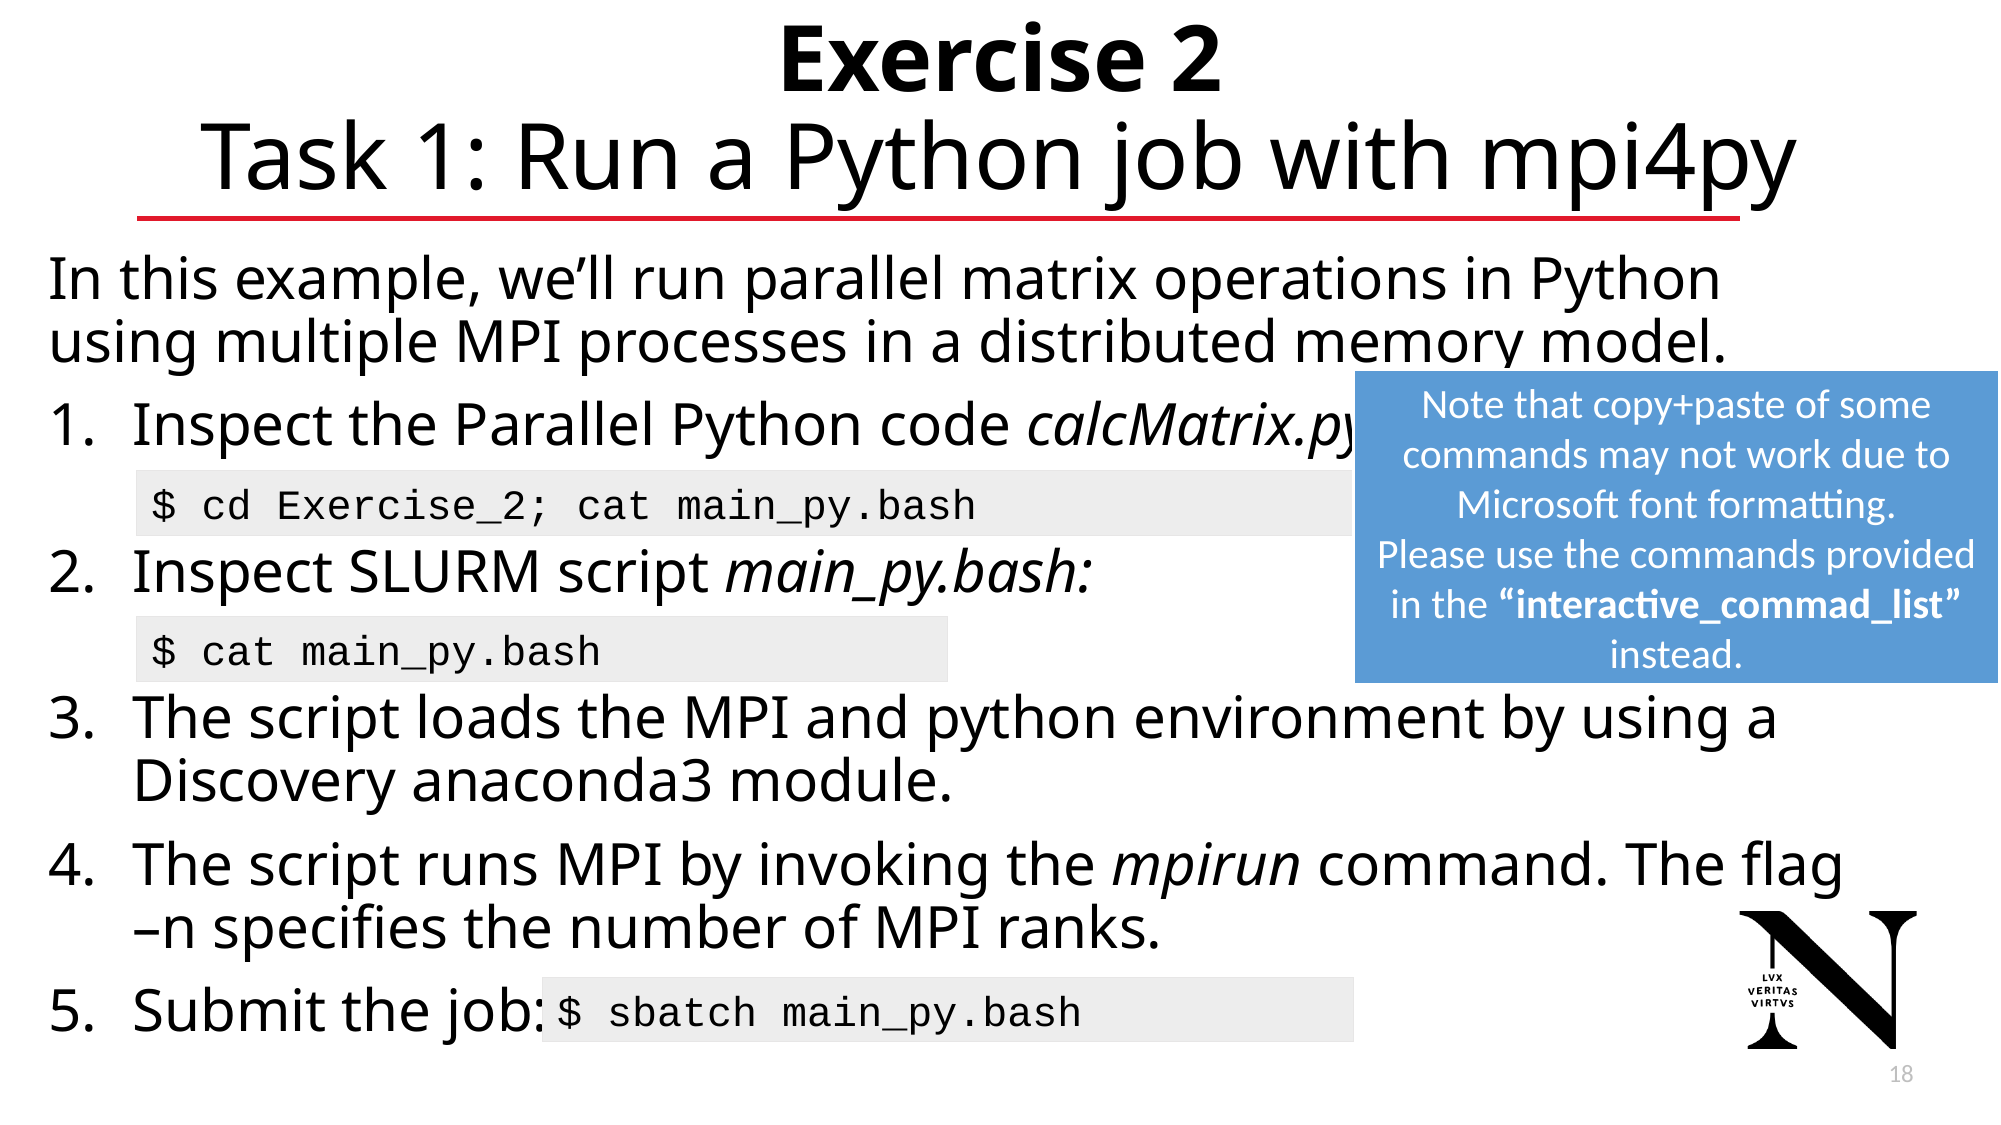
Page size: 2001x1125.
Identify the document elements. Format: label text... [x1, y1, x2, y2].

text_box $ sbatch main_py.bash [542, 977, 1354, 1042]
text_box $ cat main_py.bash [136, 616, 948, 682]
title Exercise 2 Task 1: Run a Python job with mpi4py [137, 2, 1863, 220]
list In this example, we’ll run parallel matrix operations in Python using multiple MPI processes in a distributed memory model. Inspect the Parallel Python code calcMatrix.py: Inspect SLURM script main_py.bash: The script loads the MPI and python environment by using a Discovery anaconda3 module. The script runs MPI by invoking the mpirun command. The flag –n specifies the number of MPI ranks. Submit the job: [33, 241, 1863, 1068]
text_box Note that copy+paste of some commands may not work due to Microsoft font formatting. Please use the commands provided in the “interactive_commad_list” instead. [1352, 368, 2000, 686]
text_box $ cd Exercise_2; cat main_py.bash [136, 470, 1352, 536]
slide_number 19 [1479, 1042, 1930, 1103]
